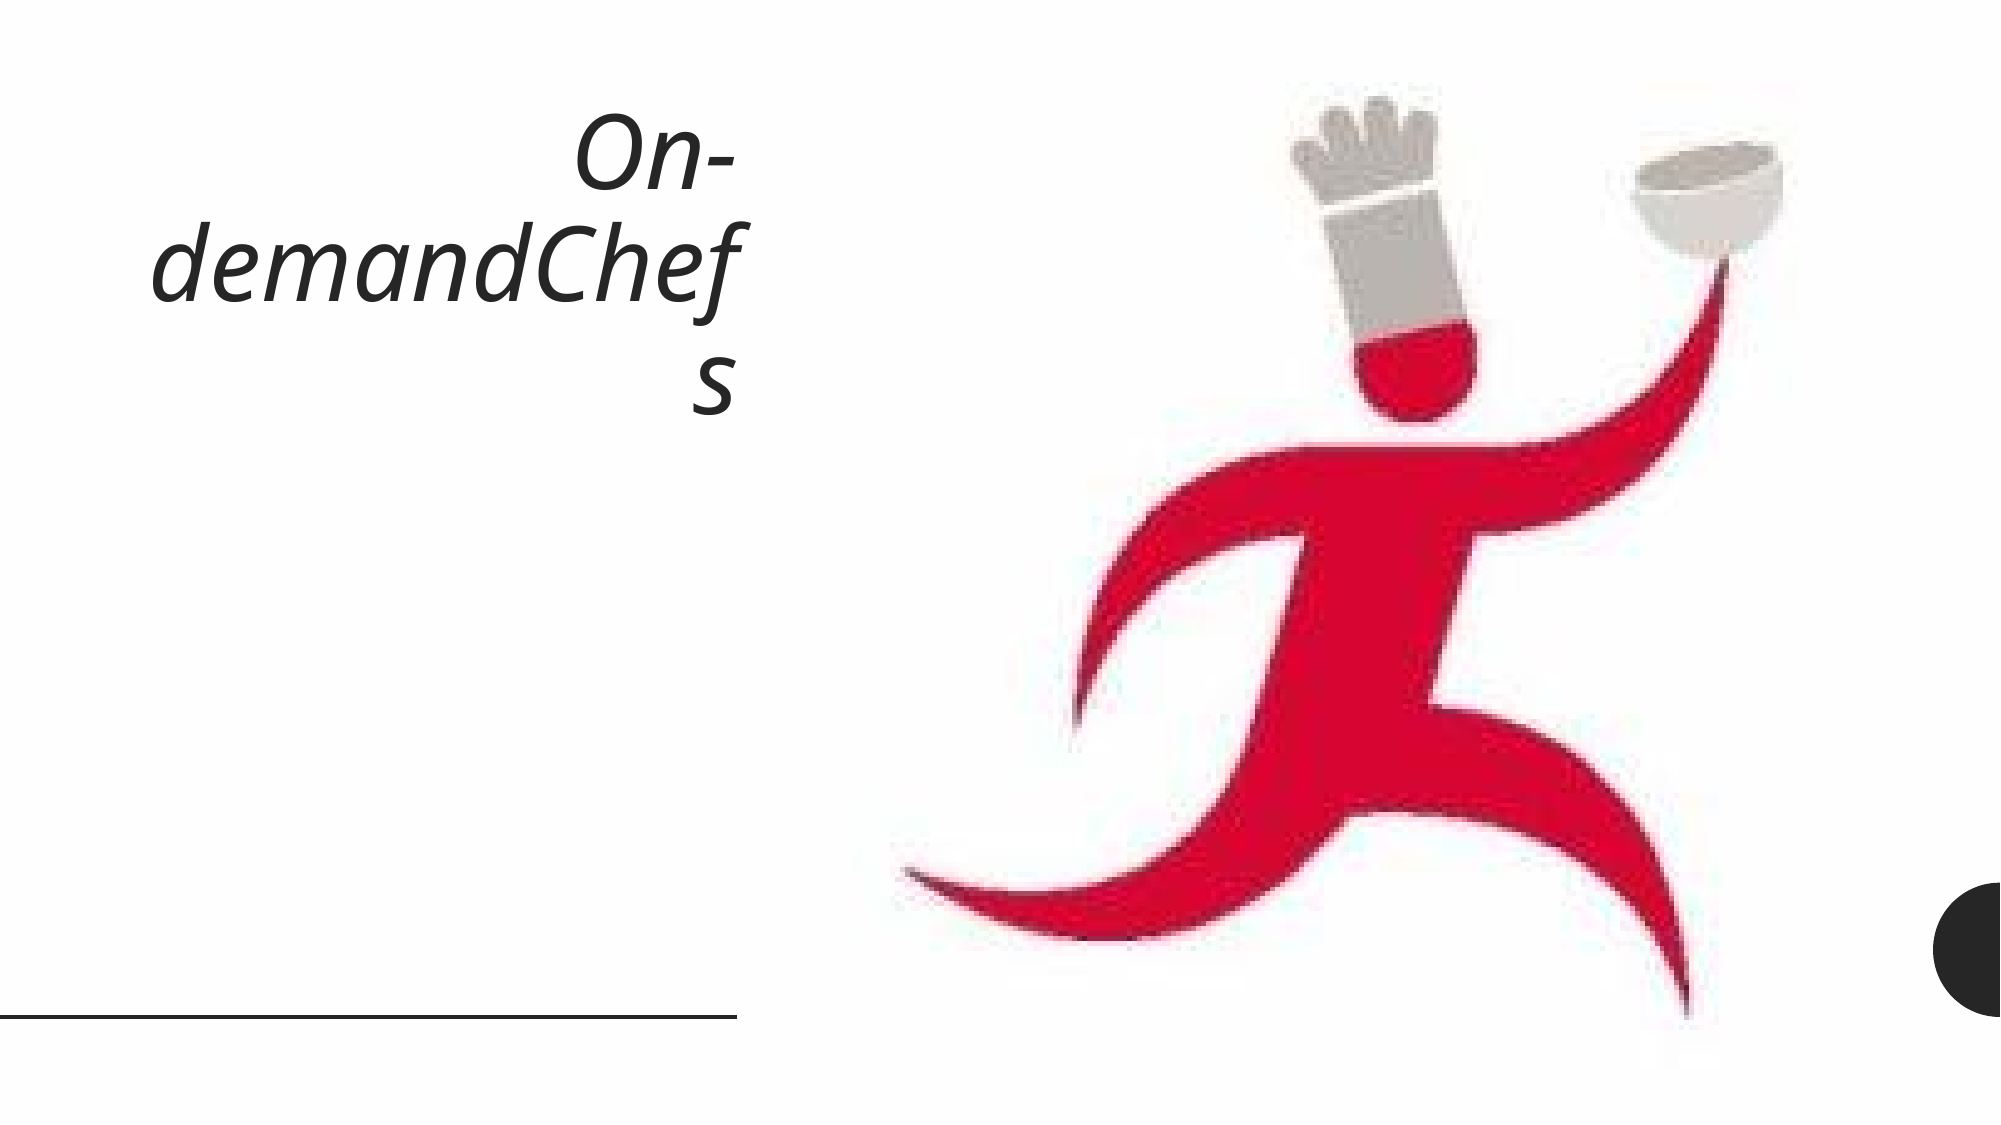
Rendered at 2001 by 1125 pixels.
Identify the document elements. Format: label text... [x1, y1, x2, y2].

picture [851, 2, 1840, 1125]
title On-demandChefs [125, 91, 754, 905]
